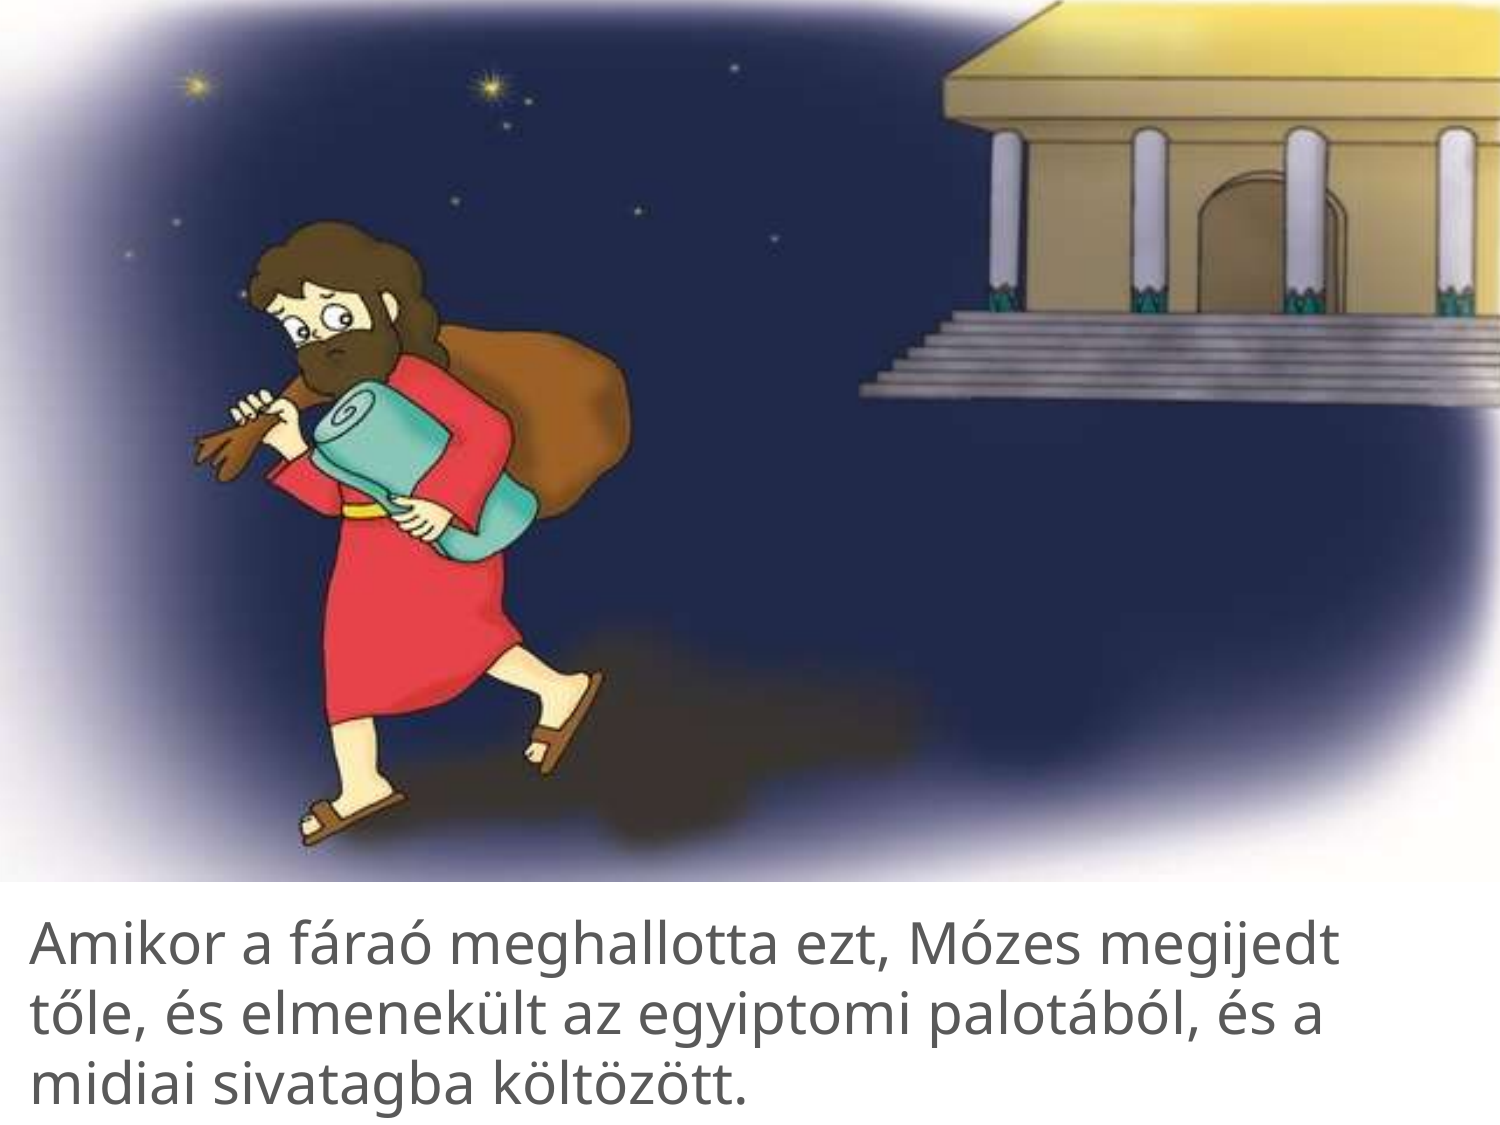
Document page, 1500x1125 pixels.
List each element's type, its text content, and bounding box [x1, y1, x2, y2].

picture [0, 0, 1500, 882]
text_box Amikor a fáraó meghallotta ezt, Mózes megijedt tőle, és elmenekült az egyiptomi palotából, és a midiai sivatagba költözött. [14, 898, 1486, 1124]
